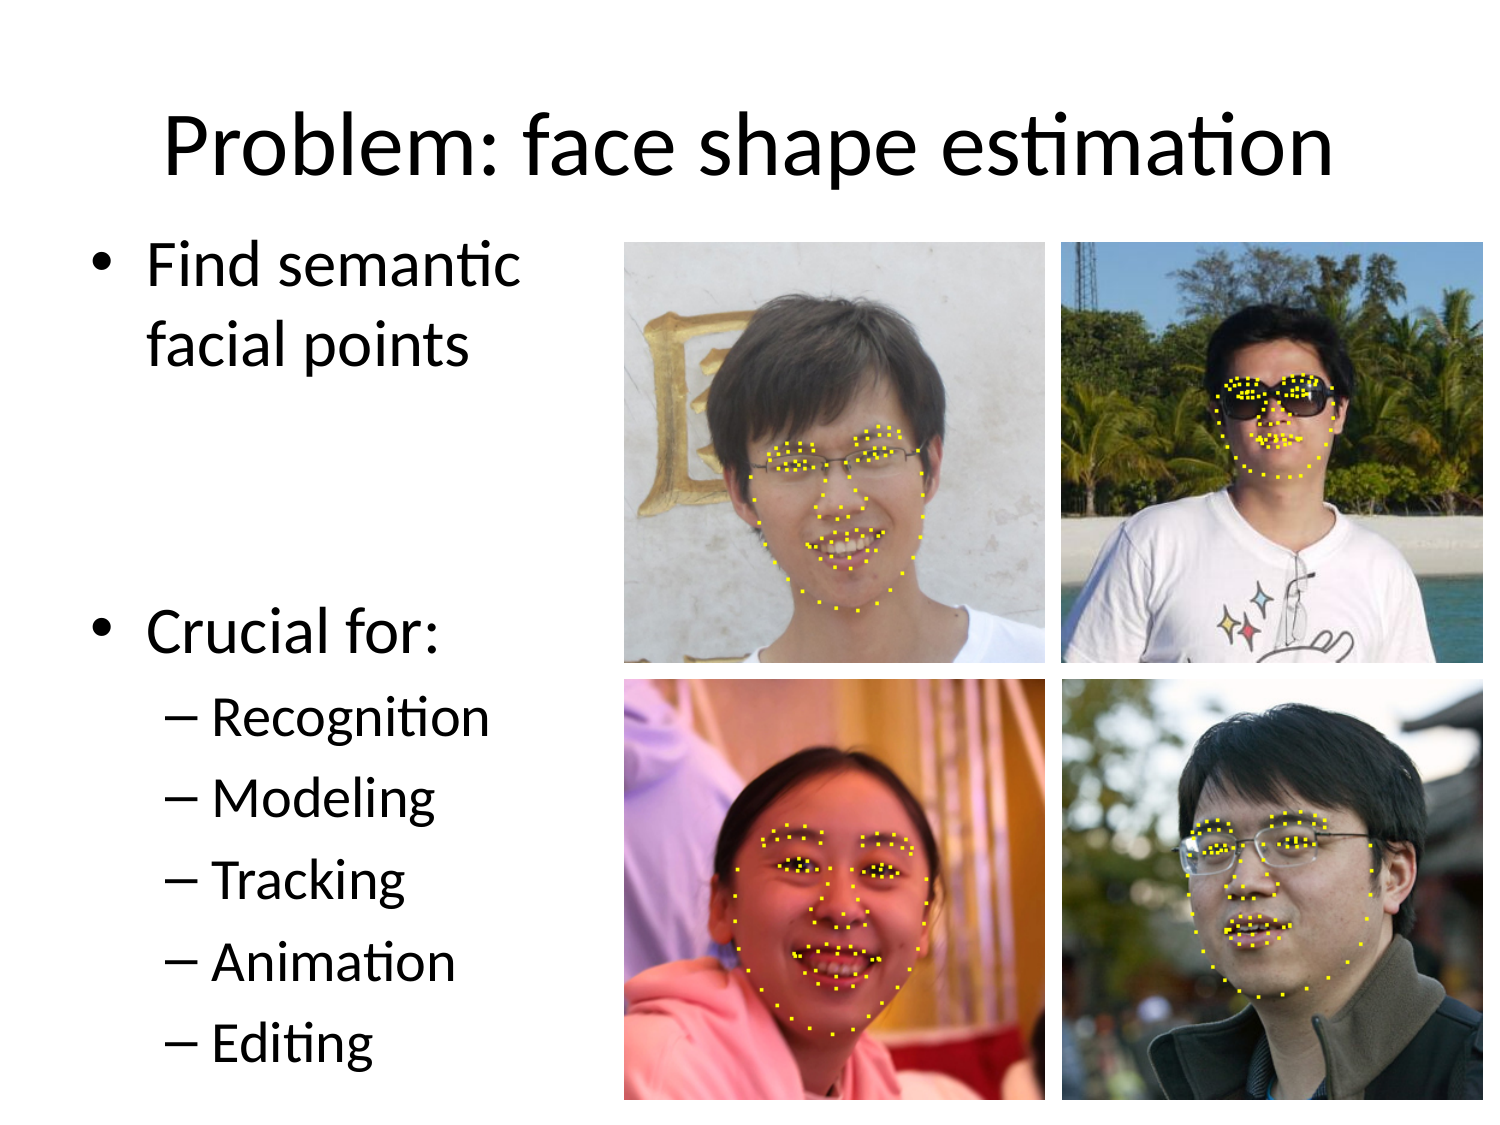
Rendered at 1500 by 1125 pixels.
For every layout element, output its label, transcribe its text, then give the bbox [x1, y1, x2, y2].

title Problem: face shape estimation [75, 45, 1425, 233]
picture [1062, 679, 1484, 1101]
picture [1061, 242, 1484, 663]
picture [624, 679, 1046, 1101]
picture [624, 242, 1046, 663]
